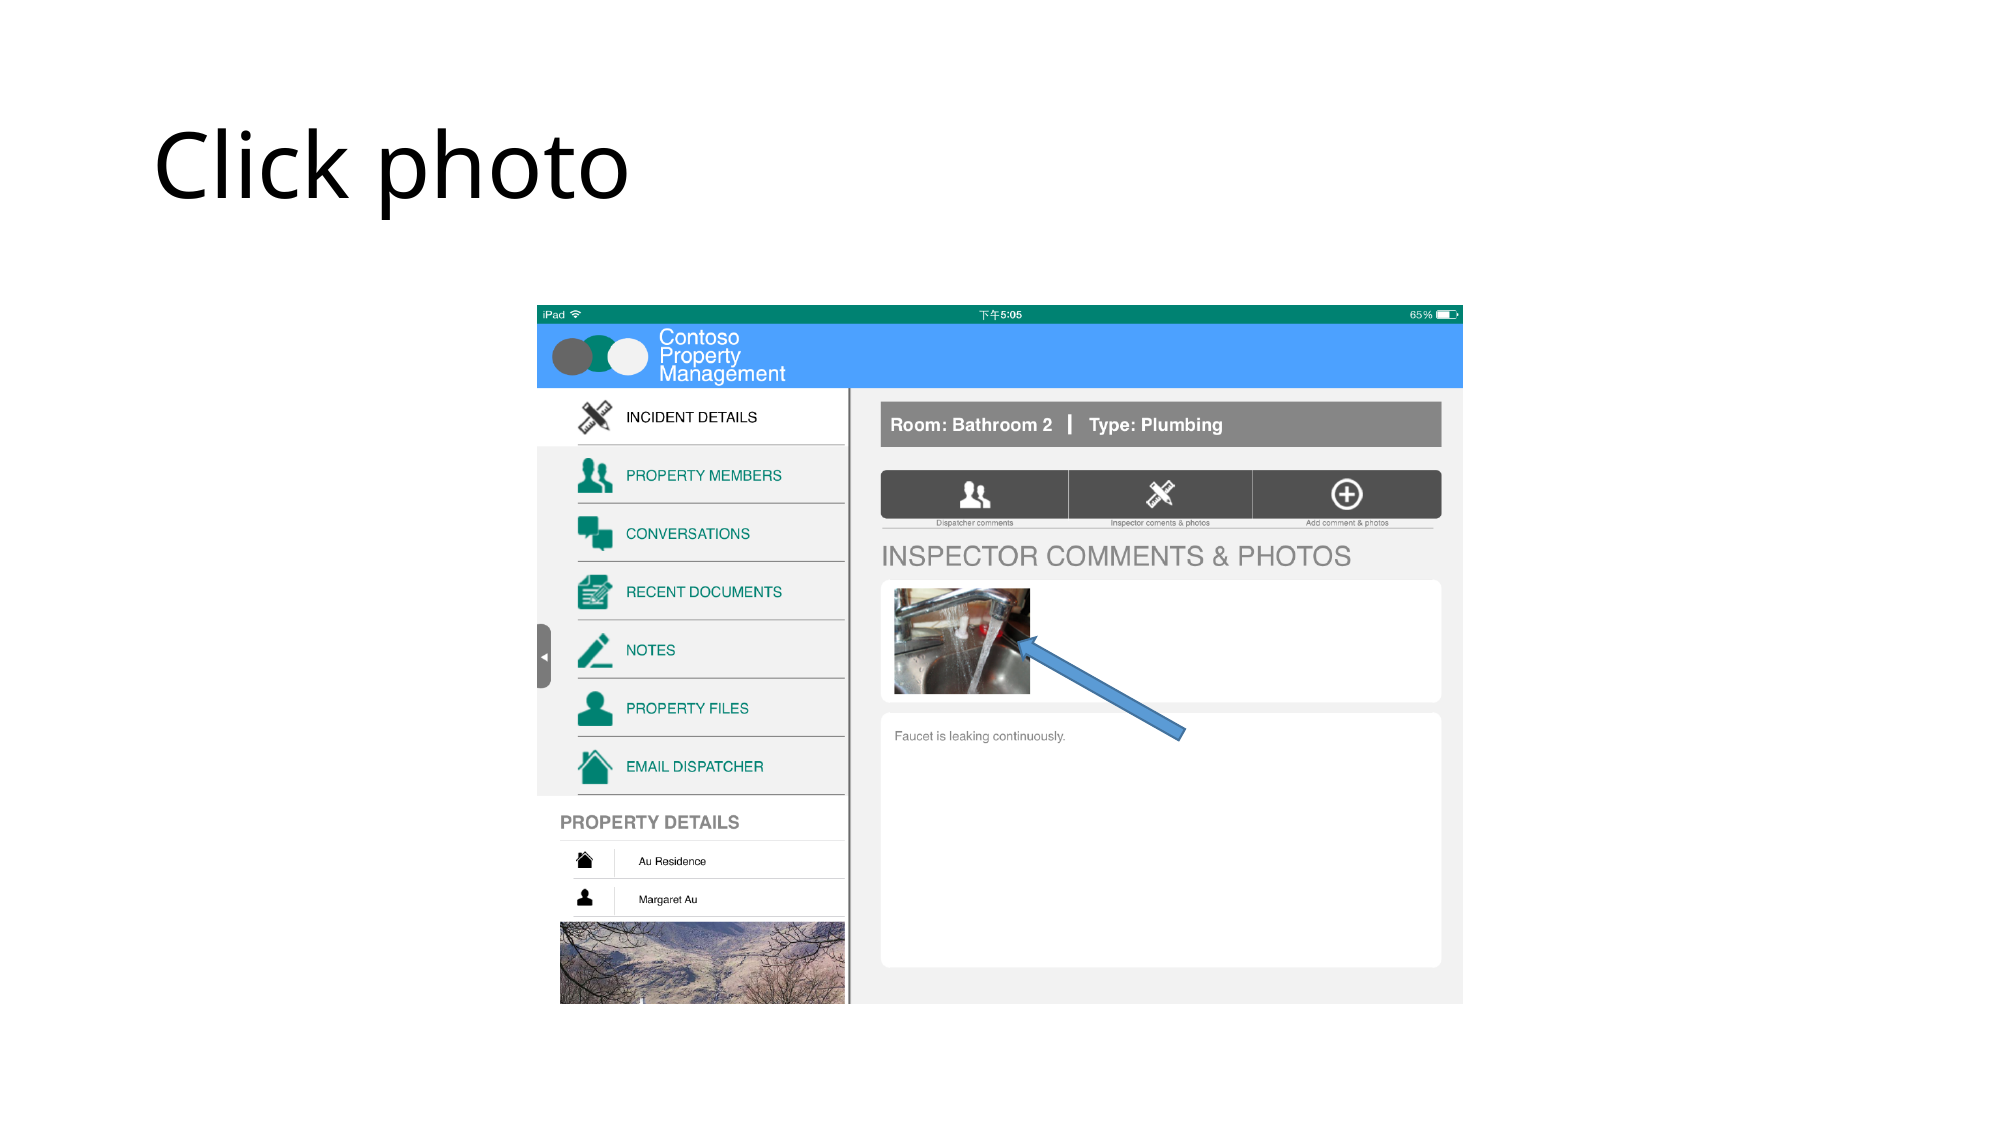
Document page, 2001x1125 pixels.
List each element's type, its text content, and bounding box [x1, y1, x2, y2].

picture [537, 305, 1463, 1004]
title Click photo [137, 59, 1863, 278]
